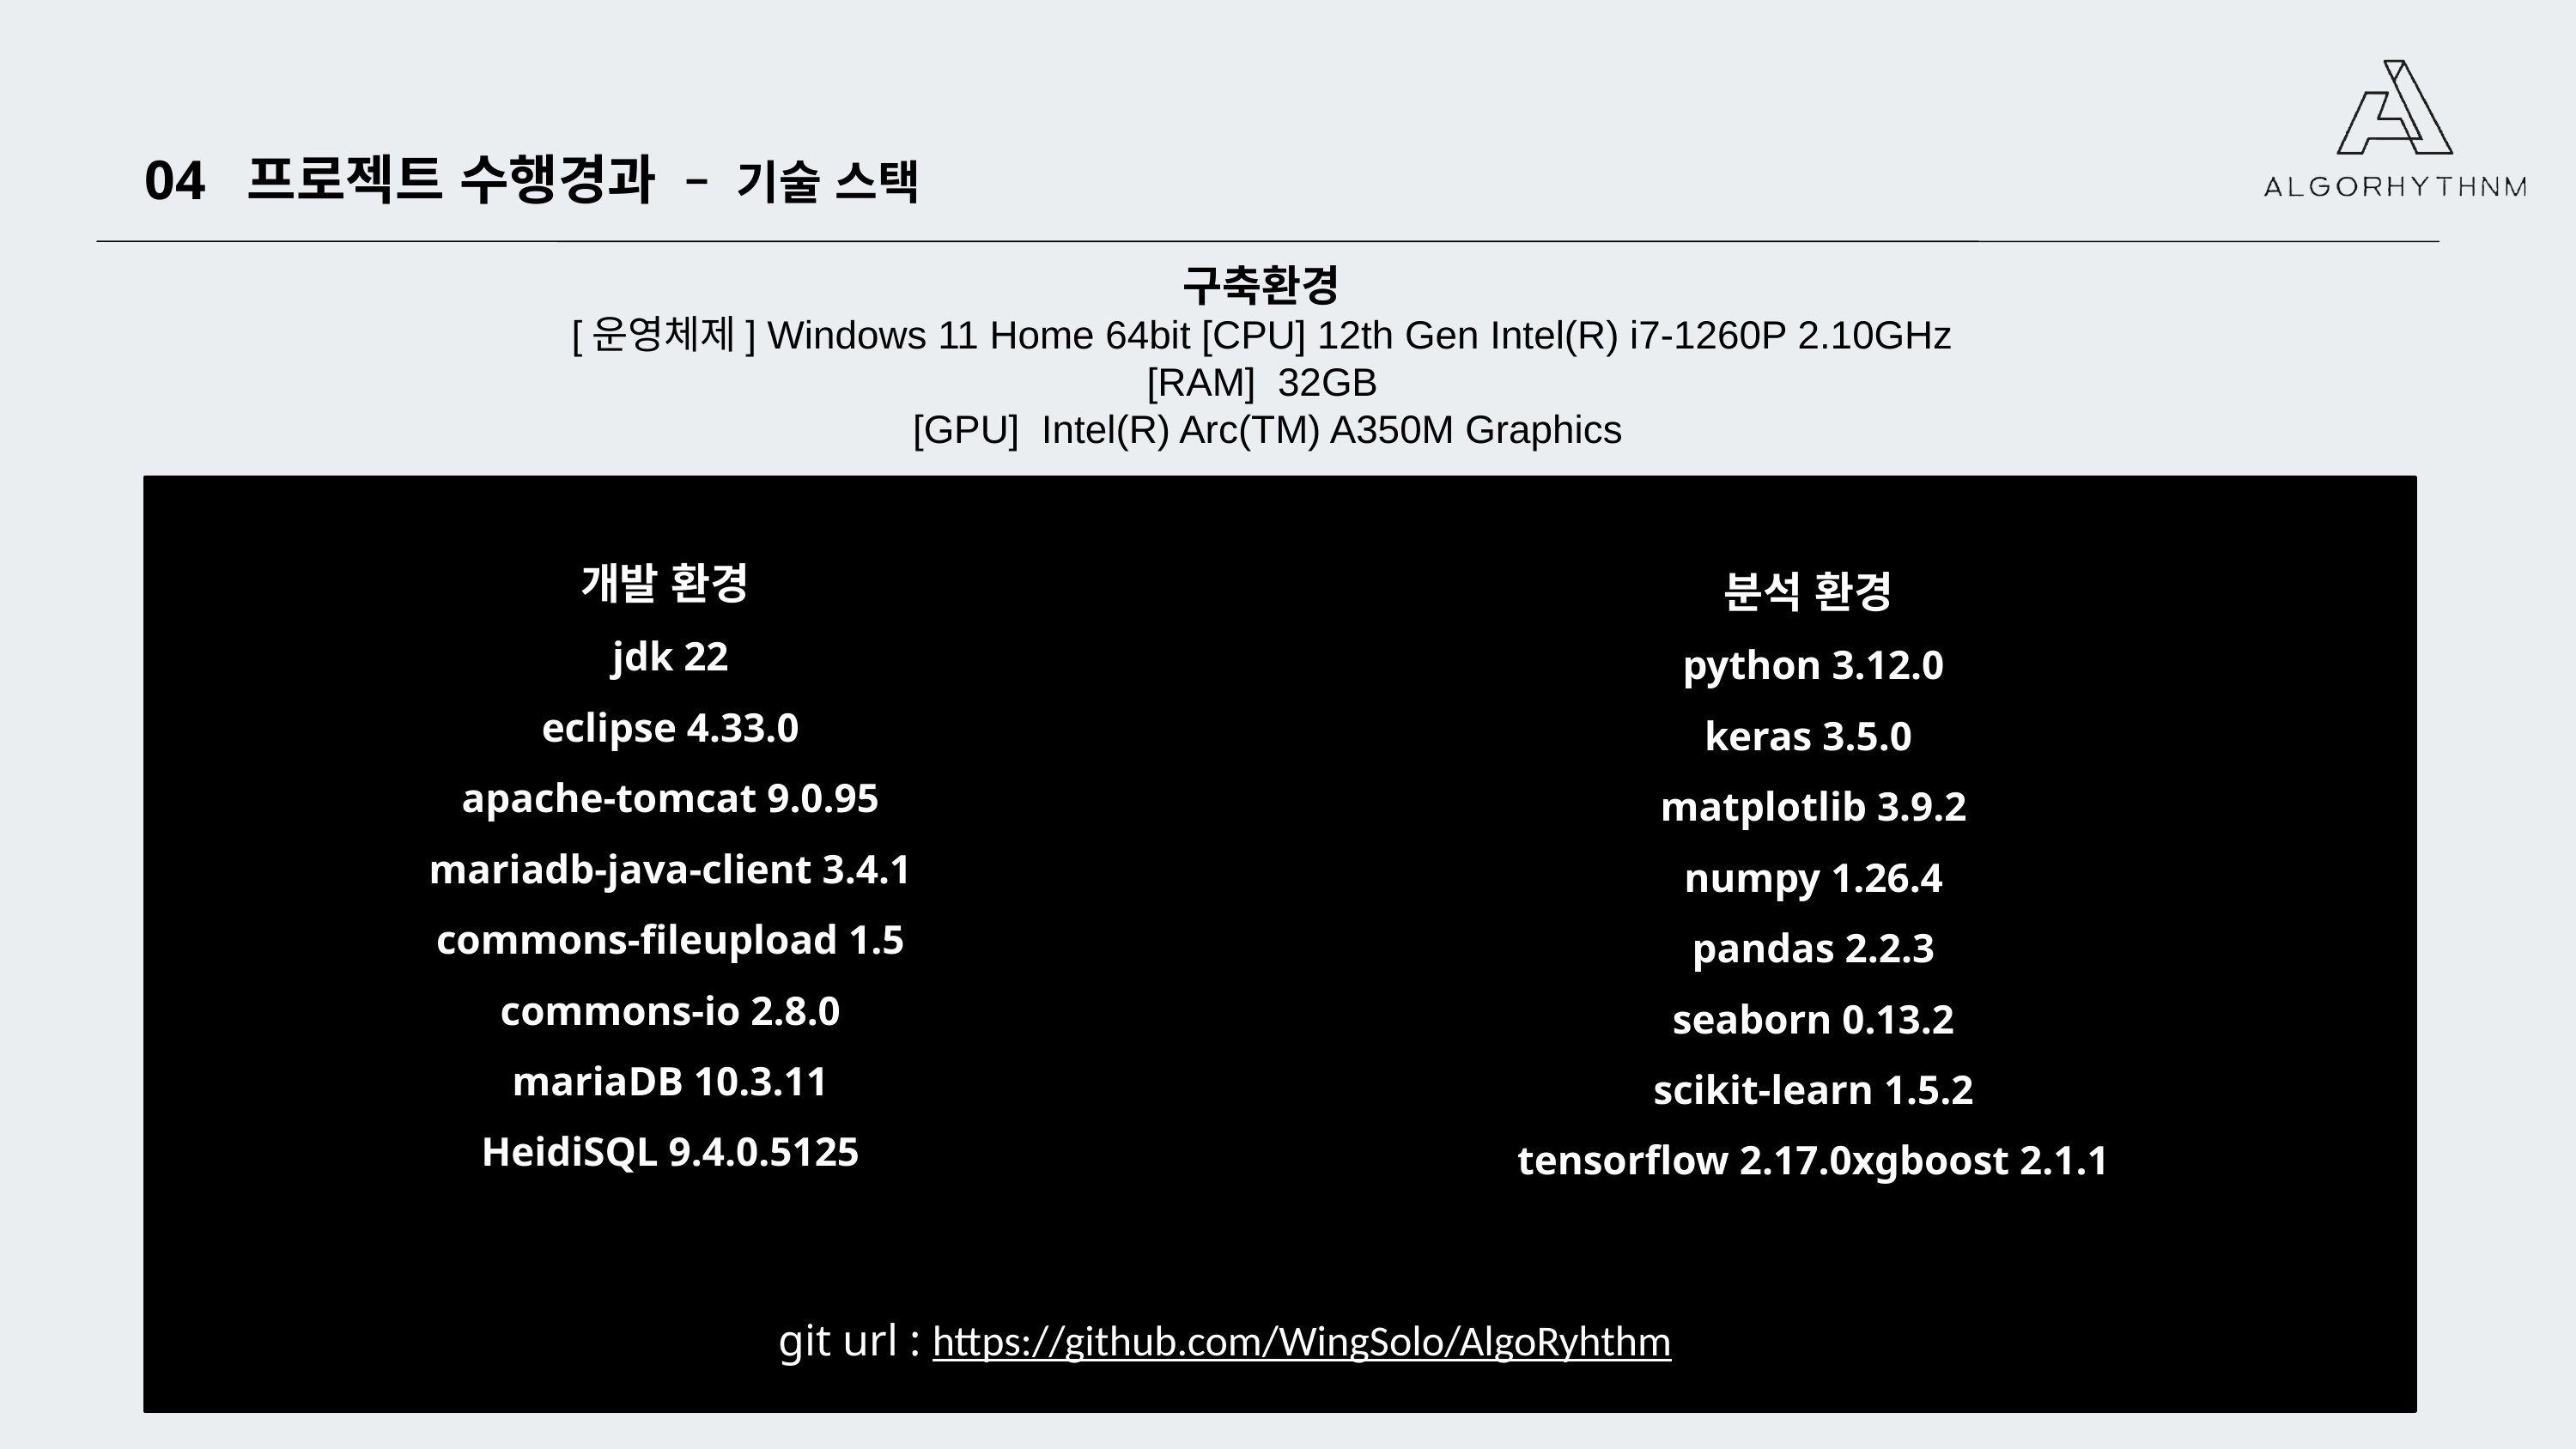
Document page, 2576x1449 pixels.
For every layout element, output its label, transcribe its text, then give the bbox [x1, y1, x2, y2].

text_box 구축환경 [운영체제] Windows 11 Home 64bit [CPU] 12th Gen Intel(R) i7-1260P 2.10GHz [RAM] 32GB [GPU] Intel(R) Arc(TM) A350M Graphics [460, 252, 2076, 497]
text_box git url : https://github.com/WingSolo/AlgoRyhthm [750, 1313, 2275, 1365]
text_box [143, 476, 2417, 1413]
picture [2253, 58, 2539, 209]
text_box 분석 환경 python 3.12.0 keras 3.5.0 matplotlib 3.9.2 numpy 1.26.4 pandas 2.2.3 seaborn 0.13.2 scikit-learn 1.5.2 tensorflow 2.17.0xgboost 2.1.1 [1287, 533, 2330, 1190]
text_box 04 프로젝트 수행경과 – 기술 스택 [144, 135, 1213, 211]
text_box 개발 환경 jdk 22 eclipse 4.33.0 apache-tomcat 9.0.95 mariadb-java-client 3.4.1 commons-fileupload 1.5 commons-io 2.8.0 mariaDB 10.3.11 HeidiSQL 9.4.0.5125 [144, 524, 1187, 1240]
